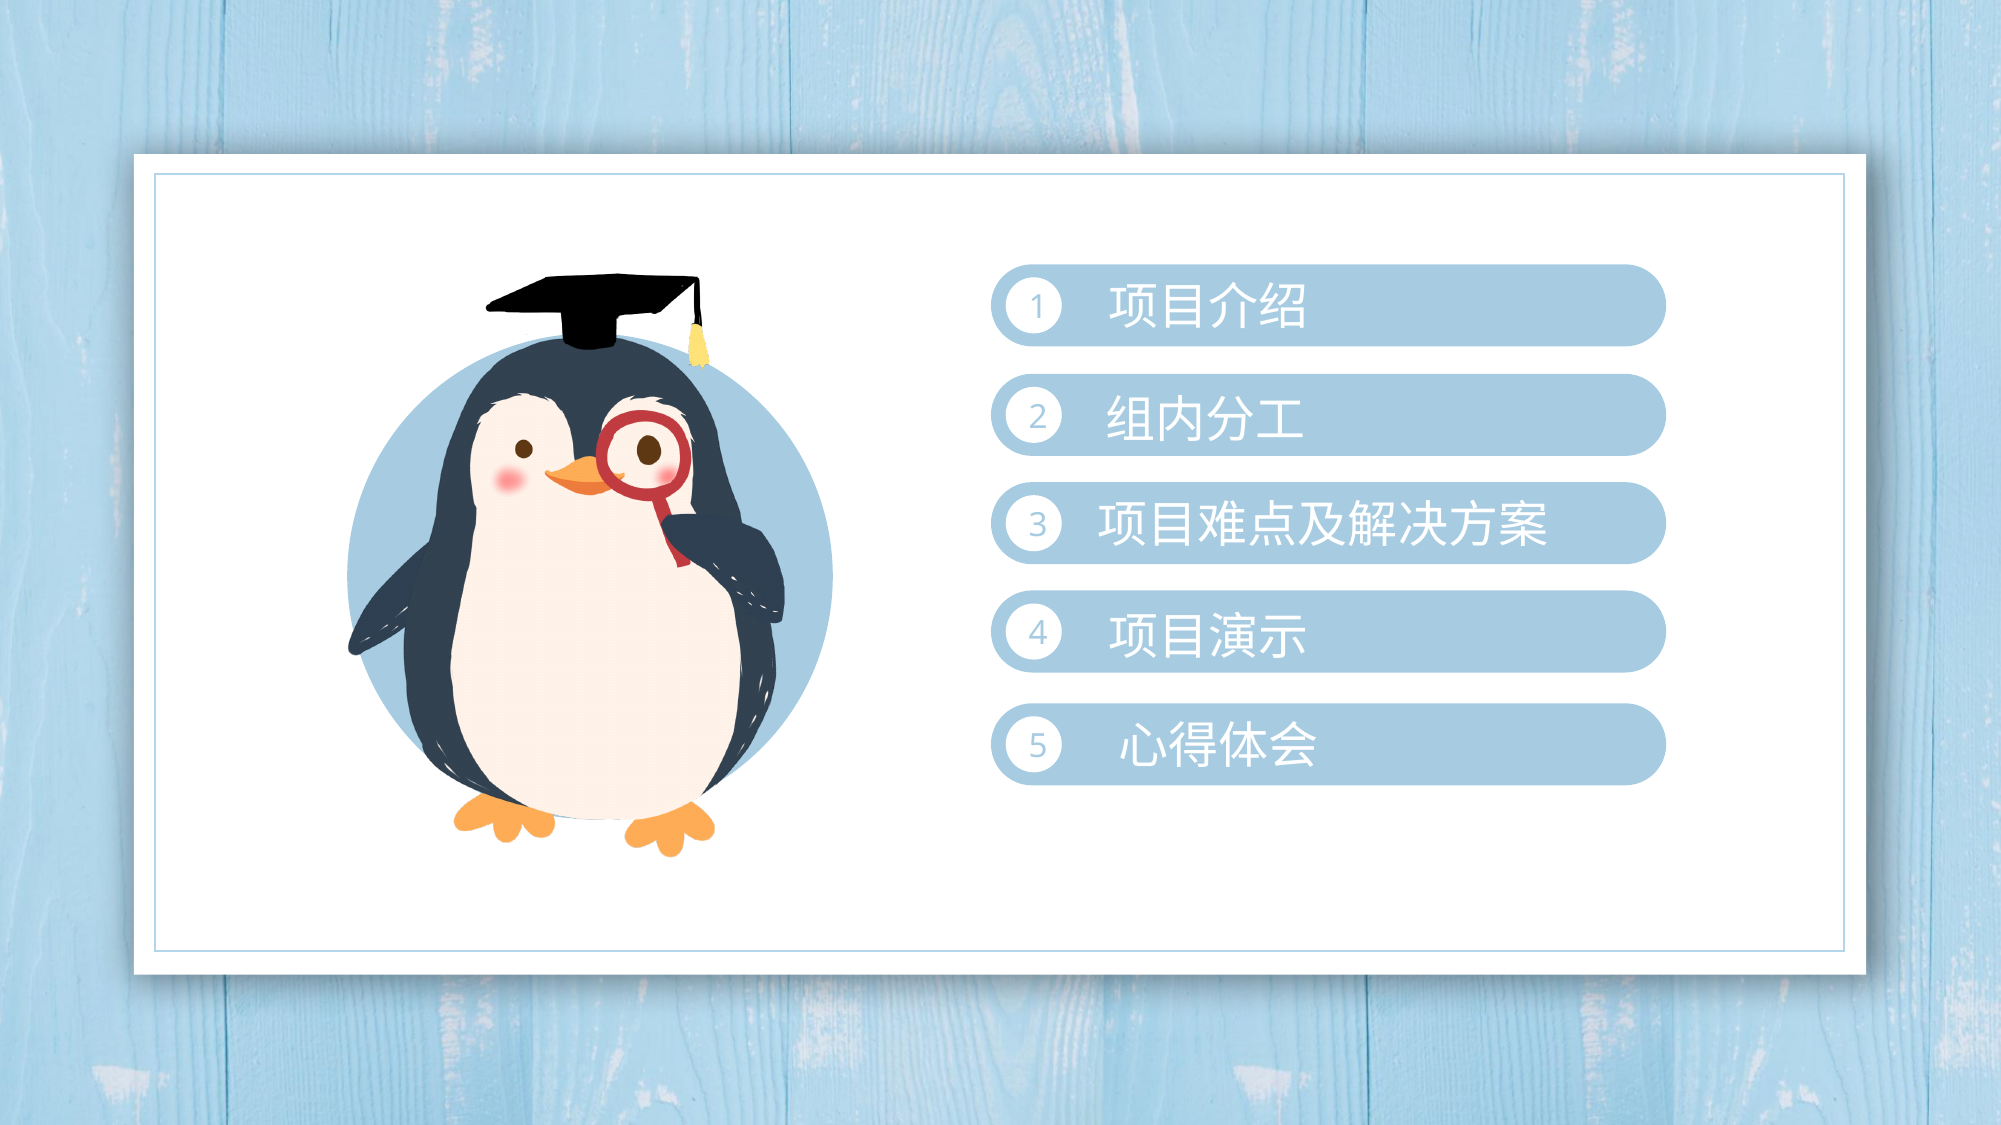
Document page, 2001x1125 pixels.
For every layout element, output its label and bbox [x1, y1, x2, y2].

text_box [0, 0, 2000, 1125]
picture [315, 231, 820, 894]
